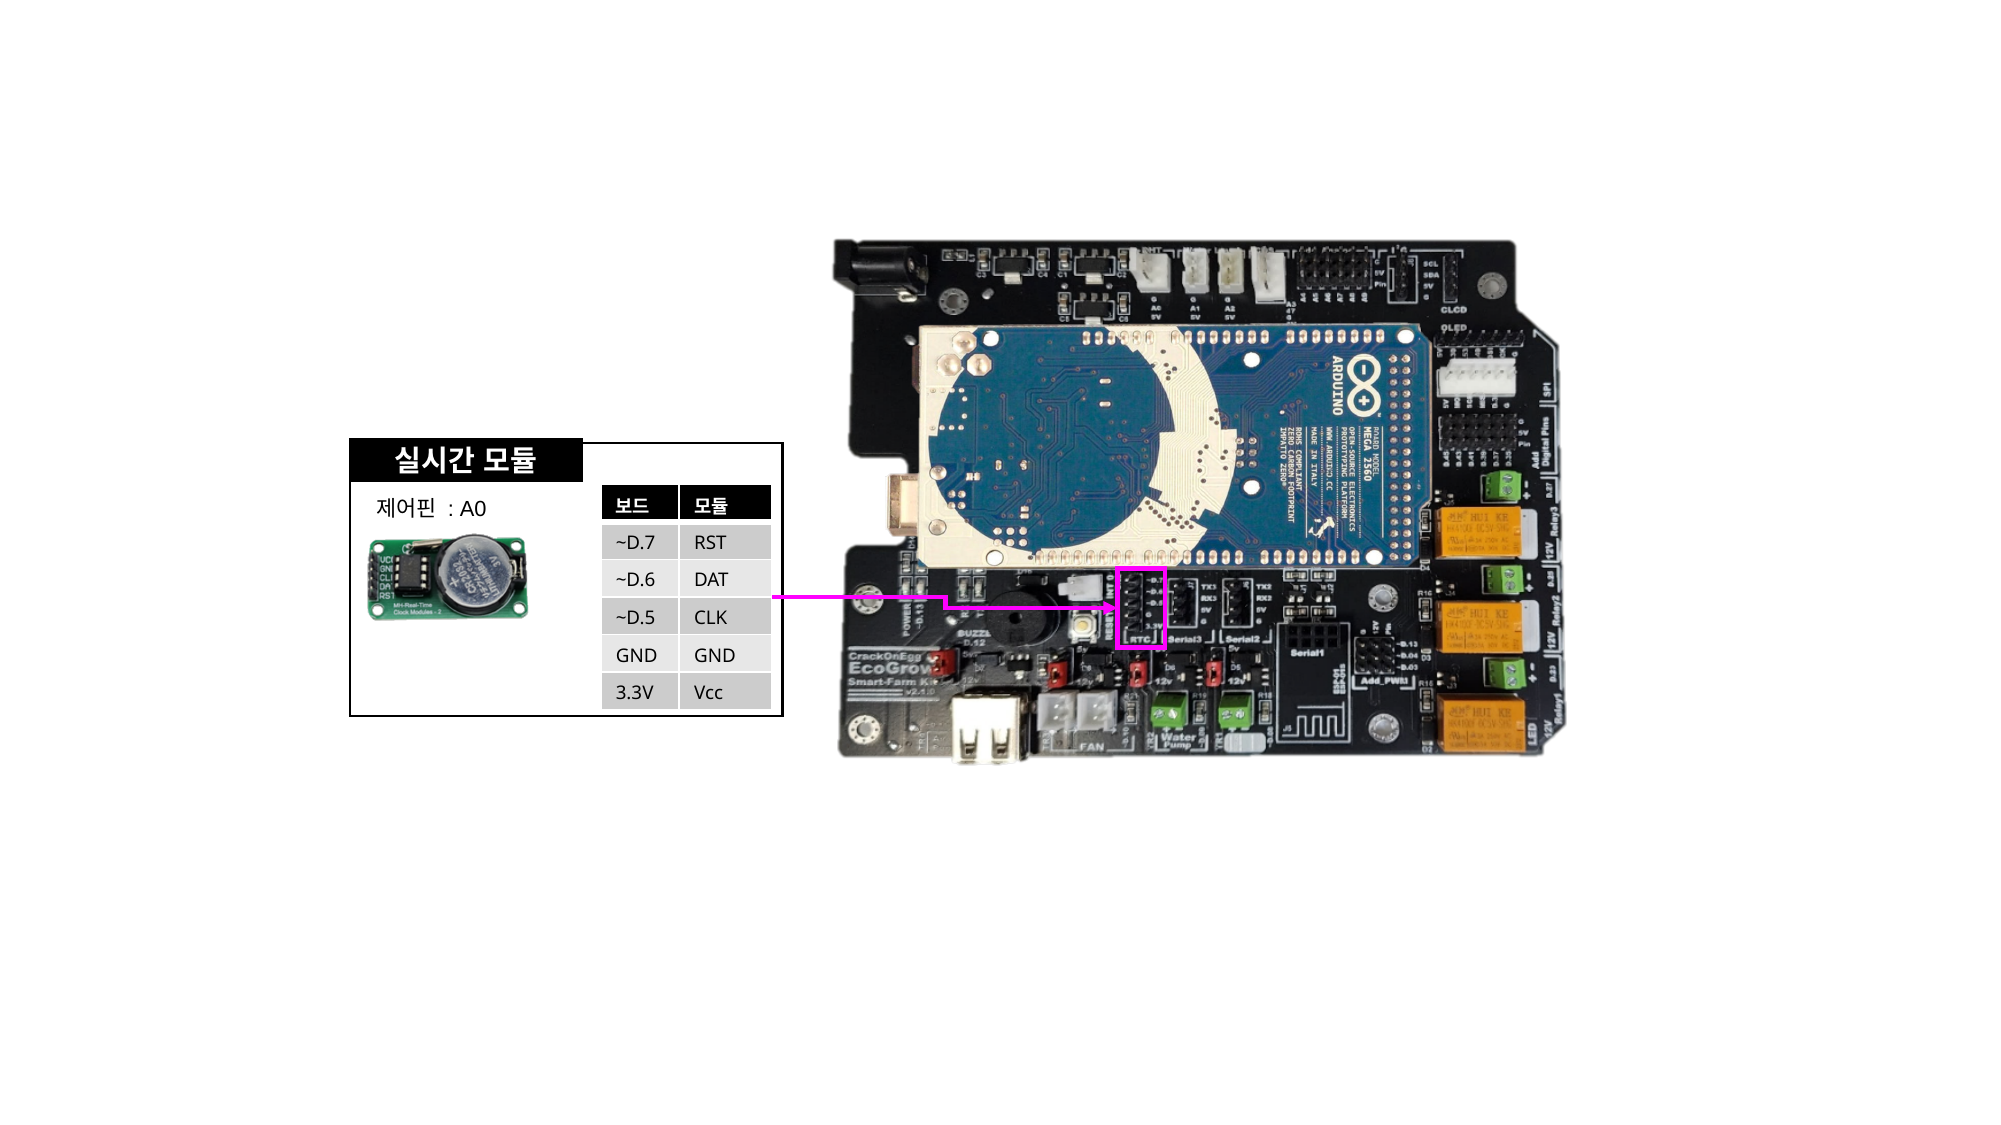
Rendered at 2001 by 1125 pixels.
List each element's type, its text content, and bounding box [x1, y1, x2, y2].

table_cell DAT [680, 560, 771, 596]
text_box 제어핀 : A0 [362, 487, 559, 529]
table_cell ~D.7 [602, 525, 678, 559]
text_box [772, 596, 1118, 608]
text_box 실시간 모듈 [349, 438, 583, 442]
table_cell GND [680, 635, 771, 671]
table_cell 3.3V [602, 673, 678, 709]
table_cell GND [602, 635, 678, 671]
table_header 모듈 [680, 485, 771, 519]
table_cell ~D.5 [602, 598, 678, 634]
picture [794, 87, 1597, 889]
table_header 보드 [602, 485, 678, 519]
table_cell RST [680, 525, 771, 559]
text_box [349, 442, 784, 717]
table_cell ~D.6 [602, 560, 678, 596]
table_cell CLK [680, 598, 771, 634]
table_cell Vcc [680, 673, 771, 709]
picture [350, 526, 541, 633]
